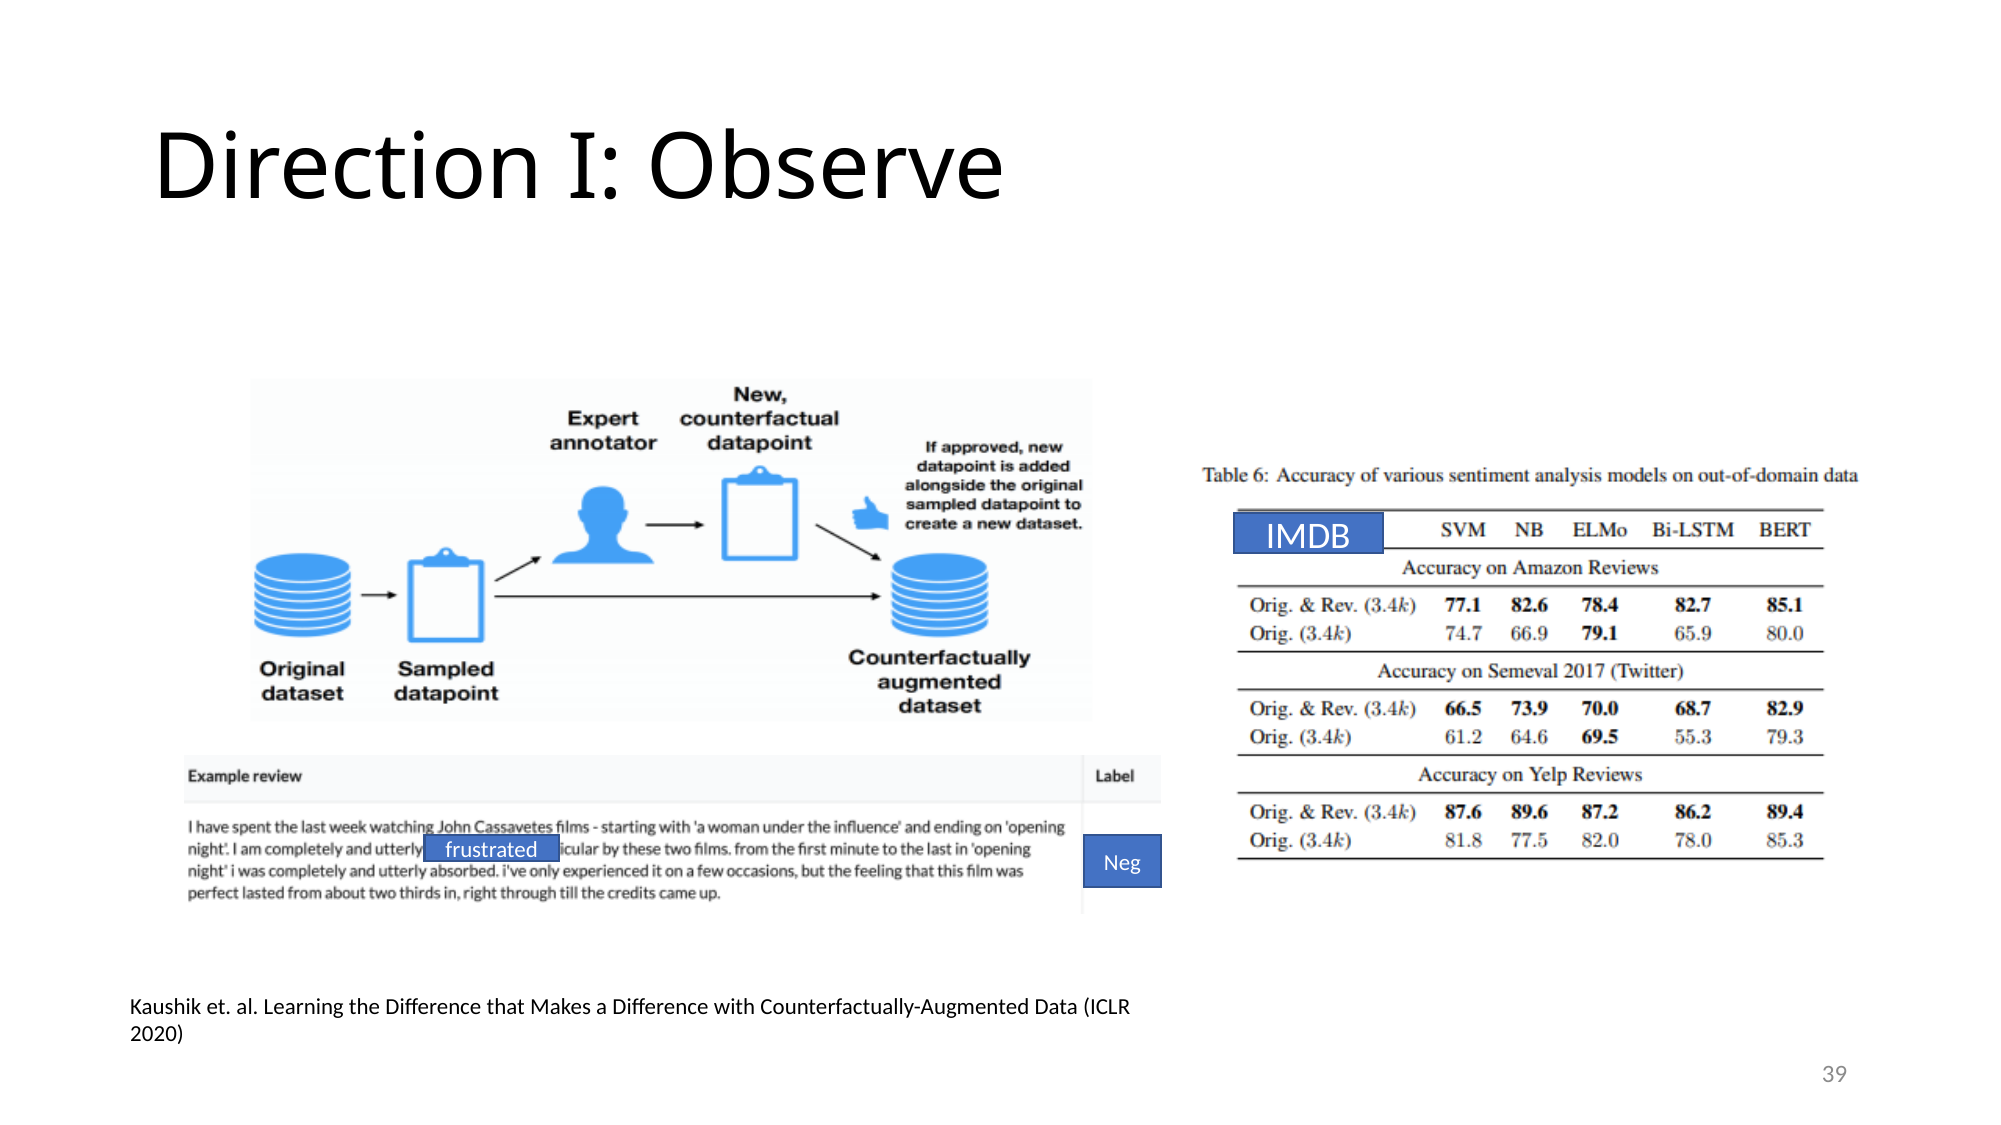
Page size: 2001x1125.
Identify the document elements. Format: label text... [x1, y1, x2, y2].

slide_number 39 [1412, 1042, 1863, 1103]
title Direction I: Observe [137, 59, 1863, 278]
picture [173, 337, 1941, 914]
text_box Kaushik et. al. Learning the Difference that Makes a Difference with Counterfactually-Augmented Data (ICLR 2020) [115, 983, 1203, 1082]
